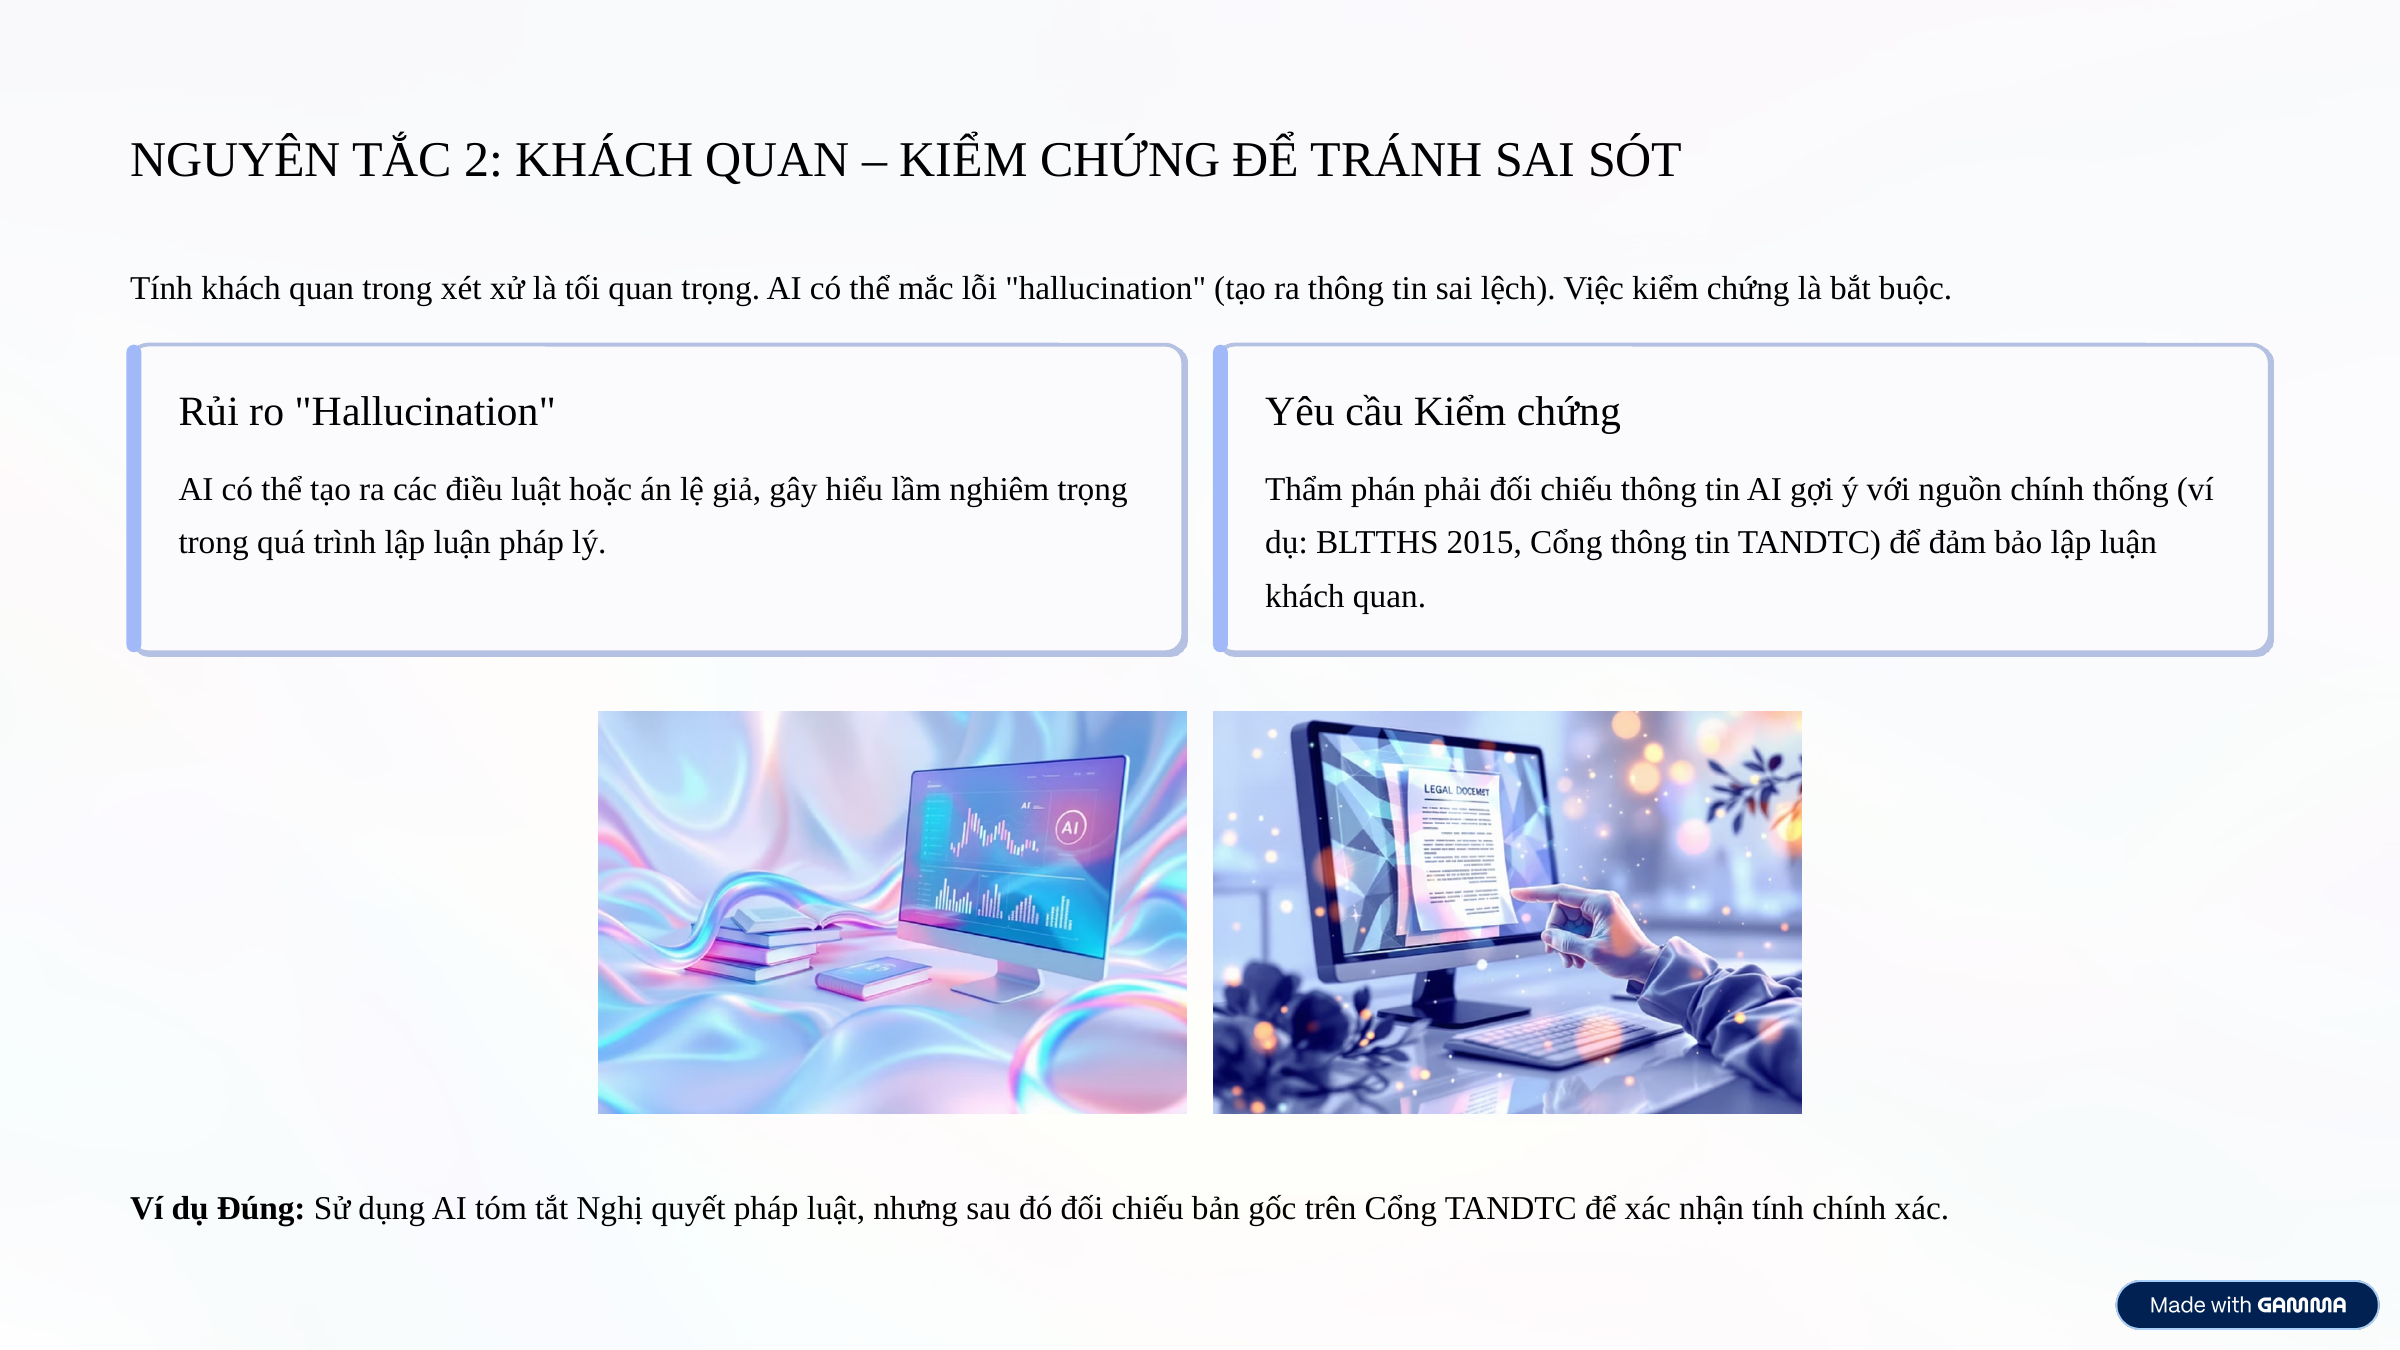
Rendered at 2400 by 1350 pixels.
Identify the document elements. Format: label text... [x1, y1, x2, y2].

text_box [1212, 344, 1228, 653]
text_box NGUYÊN TẮC 2: KHÁCH QUAN – KIỂM CHỨNG ĐỂ TRÁNH SAI SÓT [130, 123, 1631, 187]
text_box Tính khách quan trong xét xử là tối quan trọng. AI có thể mắc lỗi "hallucination" (tạo ra thông tin sai lệch). Việc kiểm chứng là bắt buộc. [130, 253, 2270, 307]
text_box [126, 344, 142, 653]
picture [2106, 1271, 2389, 1339]
text_box Thẩm phán phải đối chiếu thông tin AI gợi ý với nguồn chính thống (ví dụ: BLTTHS 2015, Cổng thông tin TANDTC) để đảm bảo lập luận khách quan. [1265, 454, 2233, 615]
text_box Yêu cầu Kiểm chứng [1265, 381, 1684, 435]
picture [598, 711, 1187, 1114]
text_box [1226, 344, 2270, 653]
text_box [139, 344, 1184, 653]
text_box Ví dụ Đúng: Sử dụng AI tóm tắt Nghị quyết pháp luật, nhưng sau đó đối chiếu bản gốc trên Cổng TANDTC để xác nhận tính chính xác. [130, 1172, 2270, 1227]
text_box Rủi ro "Hallucination" [178, 381, 598, 435]
text_box AI có thể tạo ra các điều luật hoặc án lệ giả, gây hiểu lầm nghiêm trọng trong quá trình lập luận pháp lý. [178, 454, 1146, 562]
picture [1213, 711, 1802, 1114]
